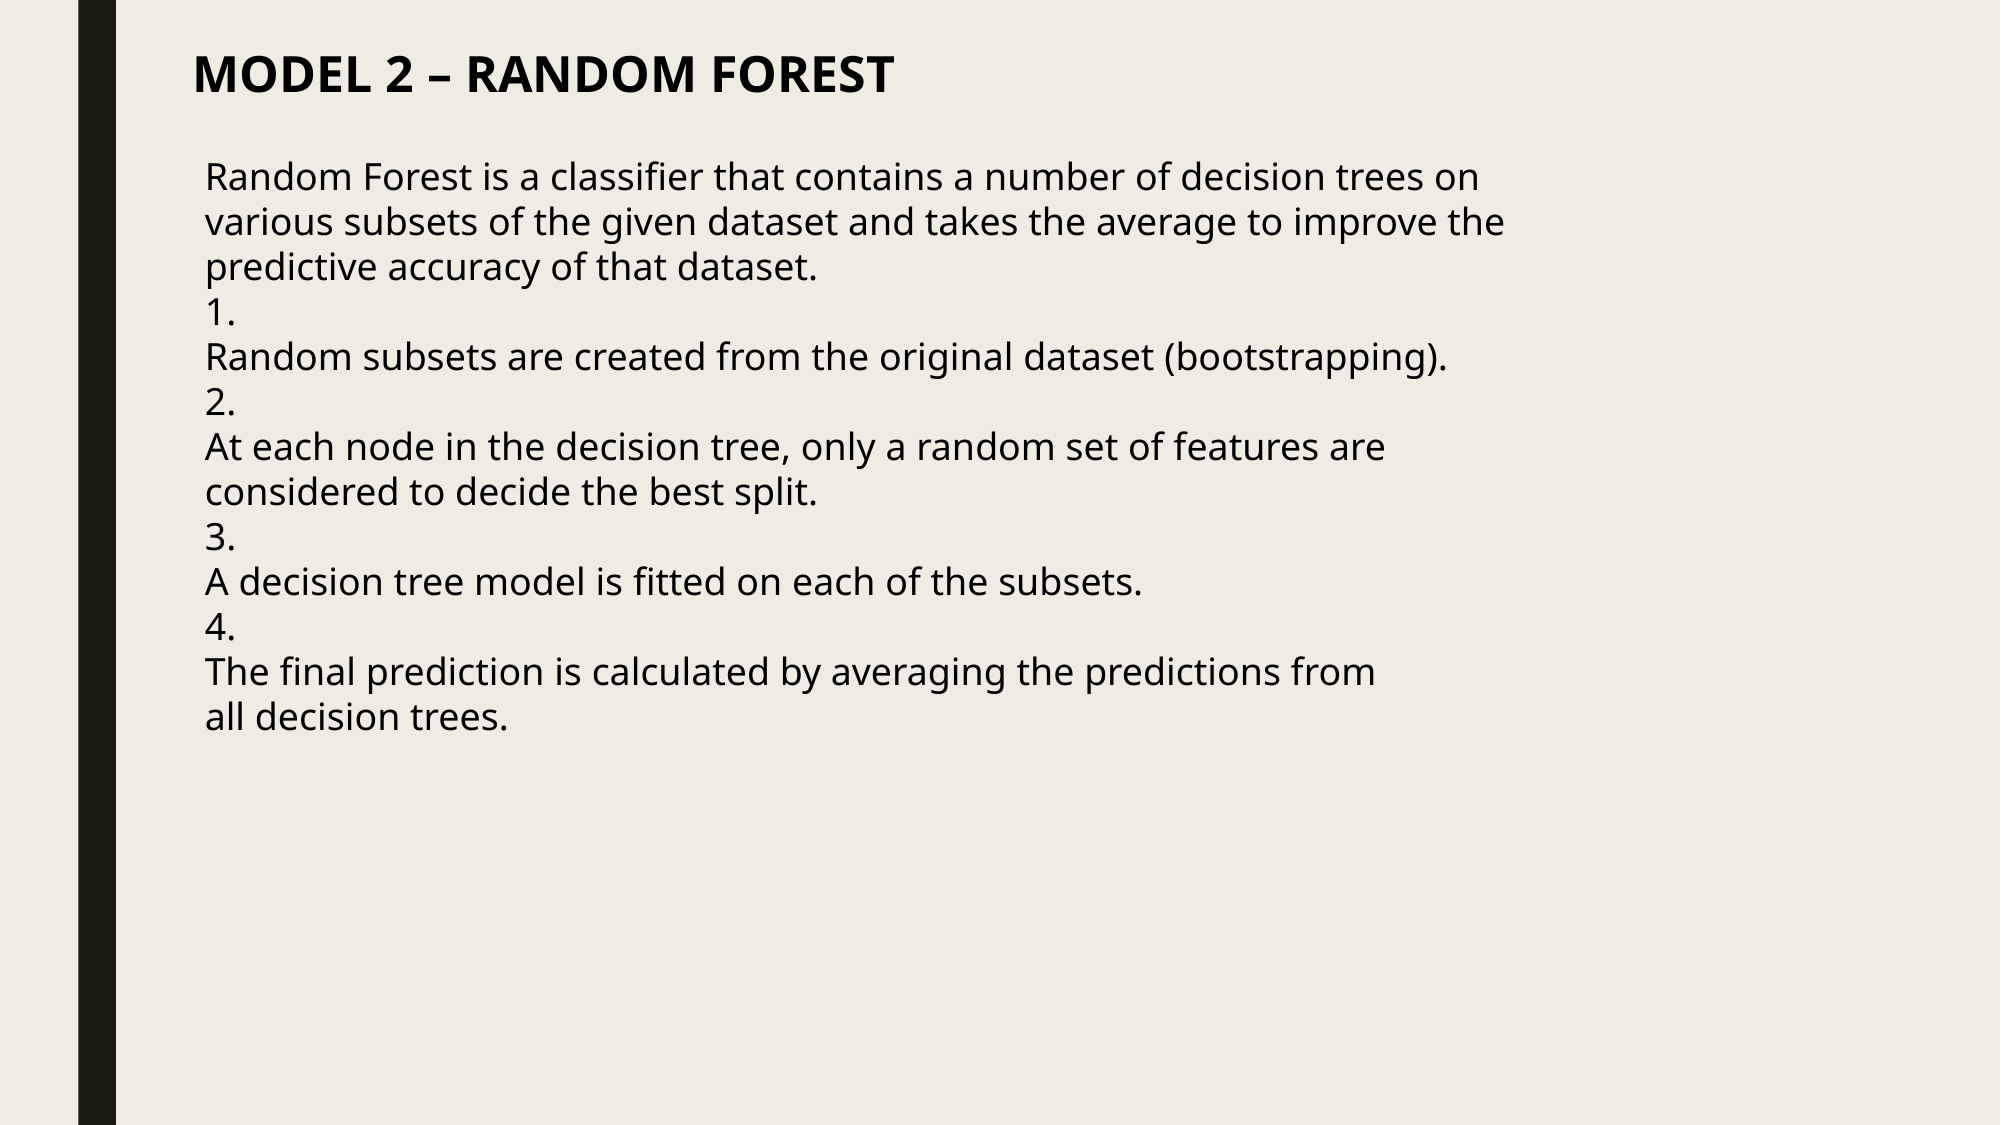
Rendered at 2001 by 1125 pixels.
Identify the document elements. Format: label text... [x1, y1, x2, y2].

text_box MODEL 2 – RANDOM FOREST [177, 34, 1478, 110]
text_box Random Forest is a classifier that contains a number of decision trees on various subsets of the given dataset and takes the average to improve the predictive accuracy of that dataset. 1. Random subsets are created from the original dataset (bootstrapping). 2. At each node in the decision tree, only a random set of features are considered to decide the best split. 3. A decision tree model is fitted on each of the subsets. 4. The final prediction is calculated by averaging the predictions from all decision trees. [190, 145, 1883, 746]
